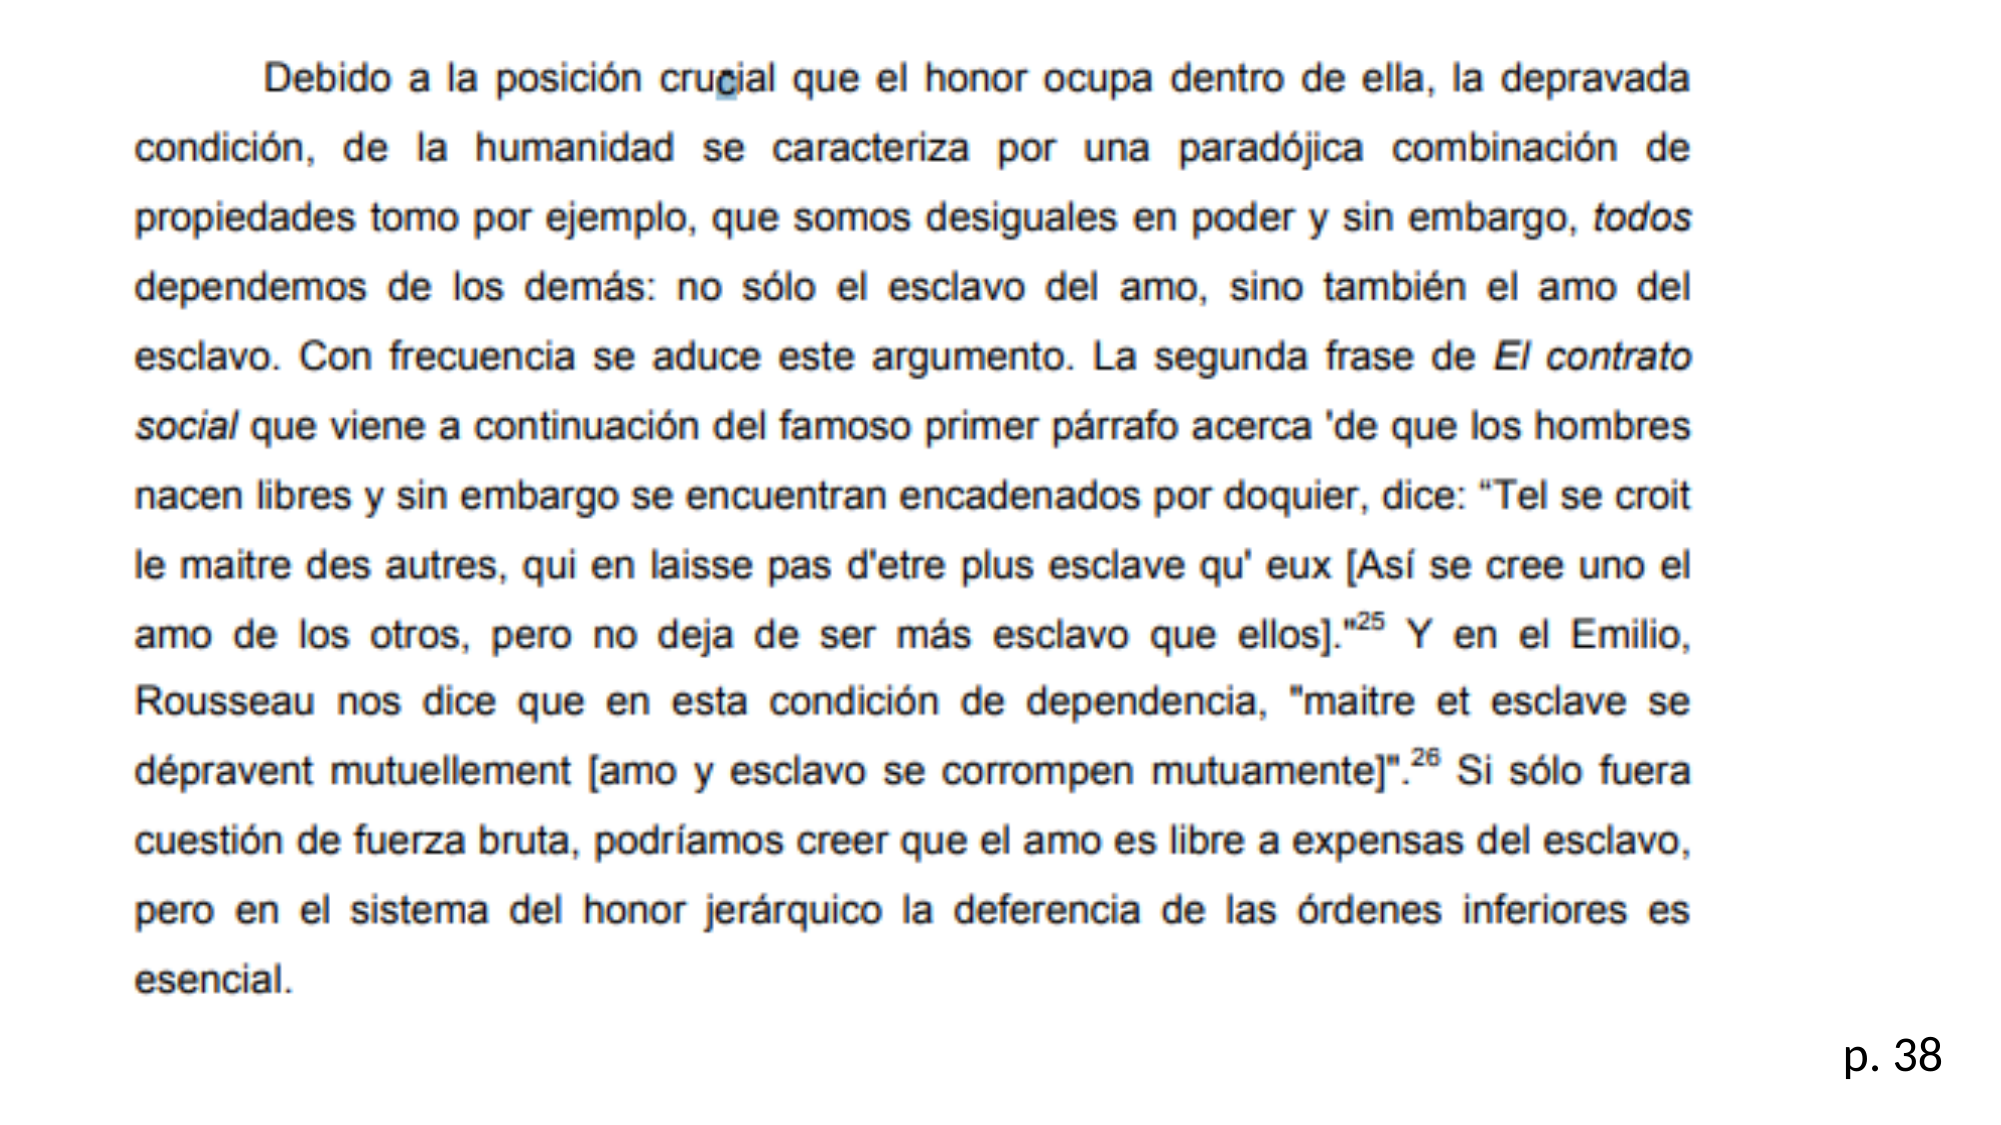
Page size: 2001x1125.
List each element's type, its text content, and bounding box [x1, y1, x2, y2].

text_box p. 38 [1827, 1014, 1971, 1089]
picture [70, 53, 1775, 1015]
